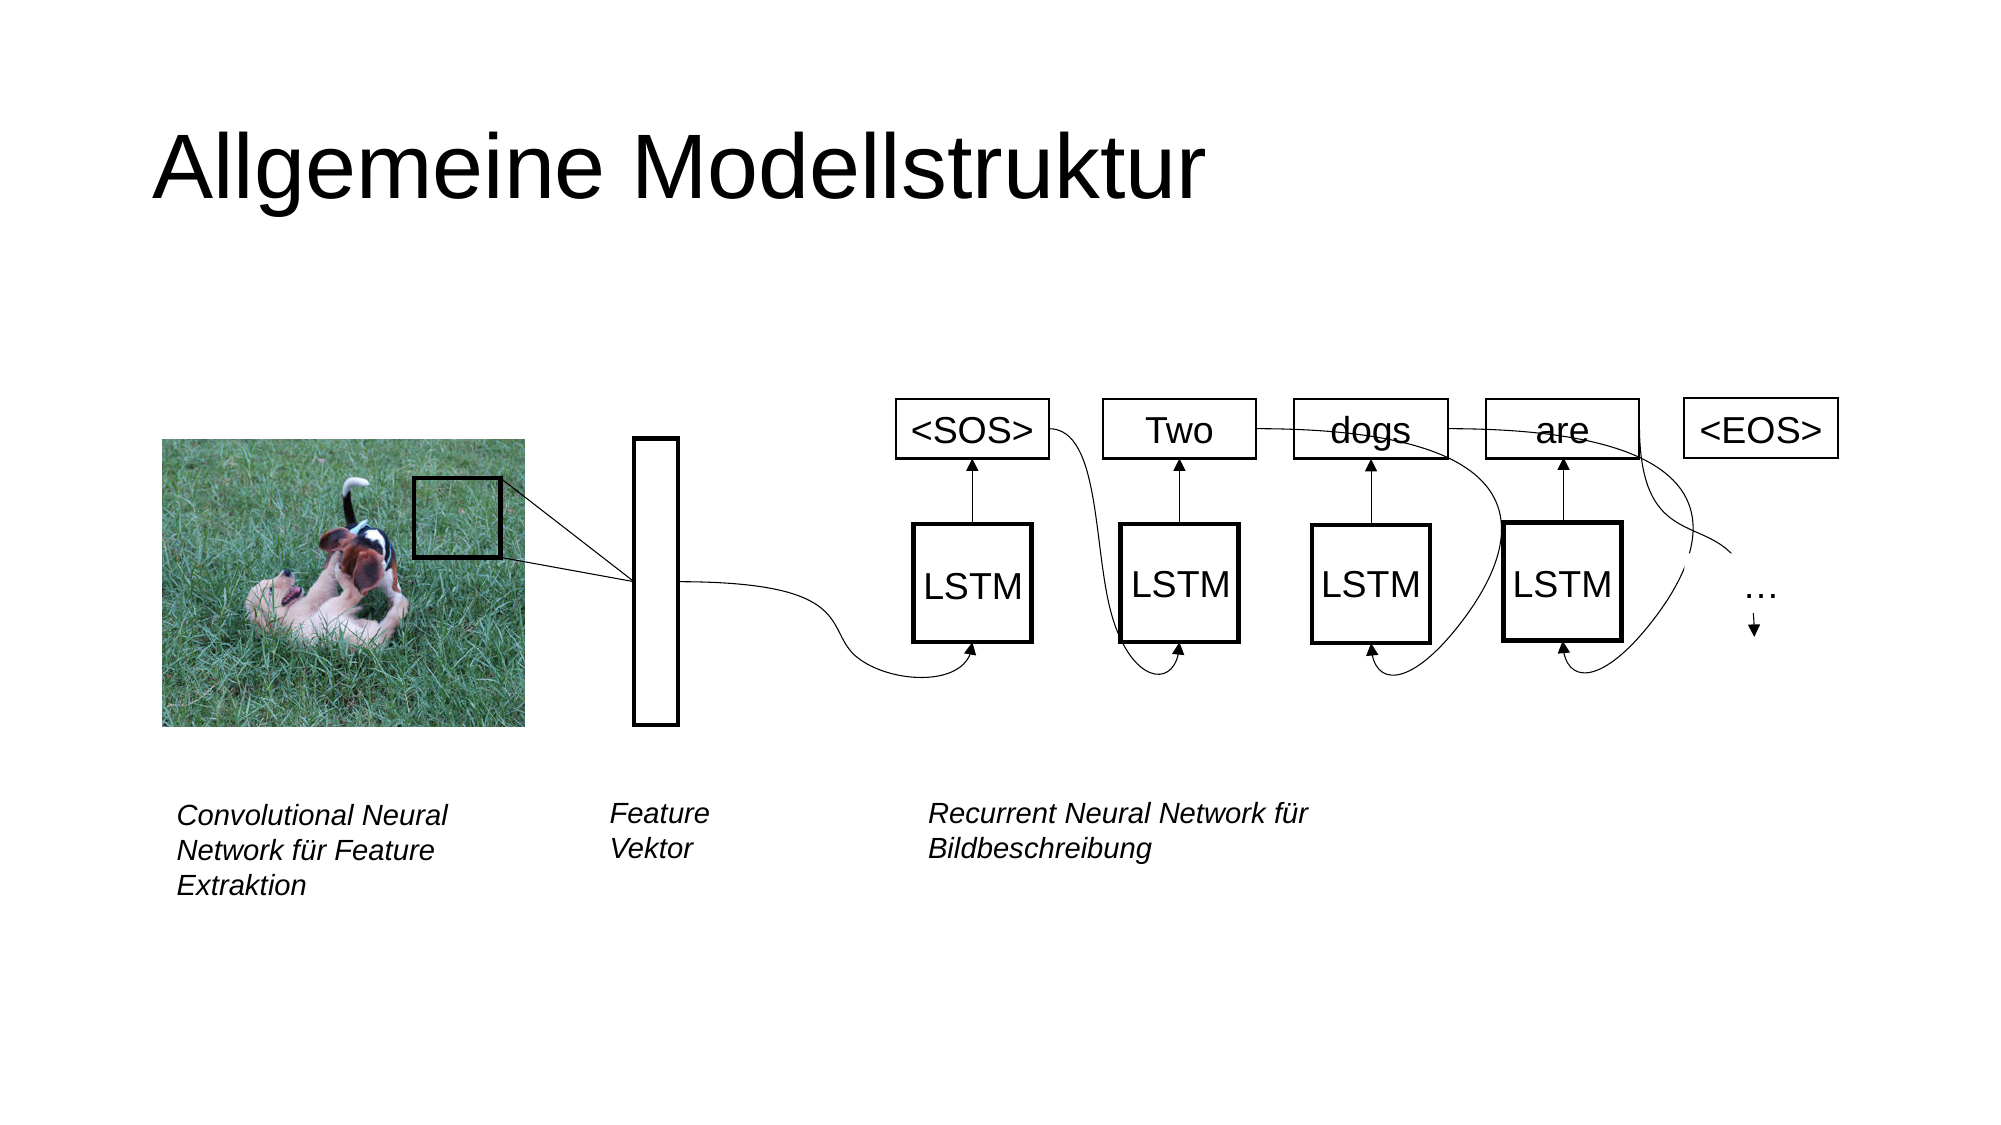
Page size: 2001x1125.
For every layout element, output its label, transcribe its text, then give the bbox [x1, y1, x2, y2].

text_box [161, 398, 1838, 727]
text_box Feature Vektor [594, 786, 800, 872]
title Allgemeine Modellstruktur [137, 59, 1863, 278]
text_box Recurrent Neural Network für Bildbeschreibung [913, 786, 1354, 872]
text_box Convolutional Neural Network für Feature Extraktion [161, 789, 552, 909]
